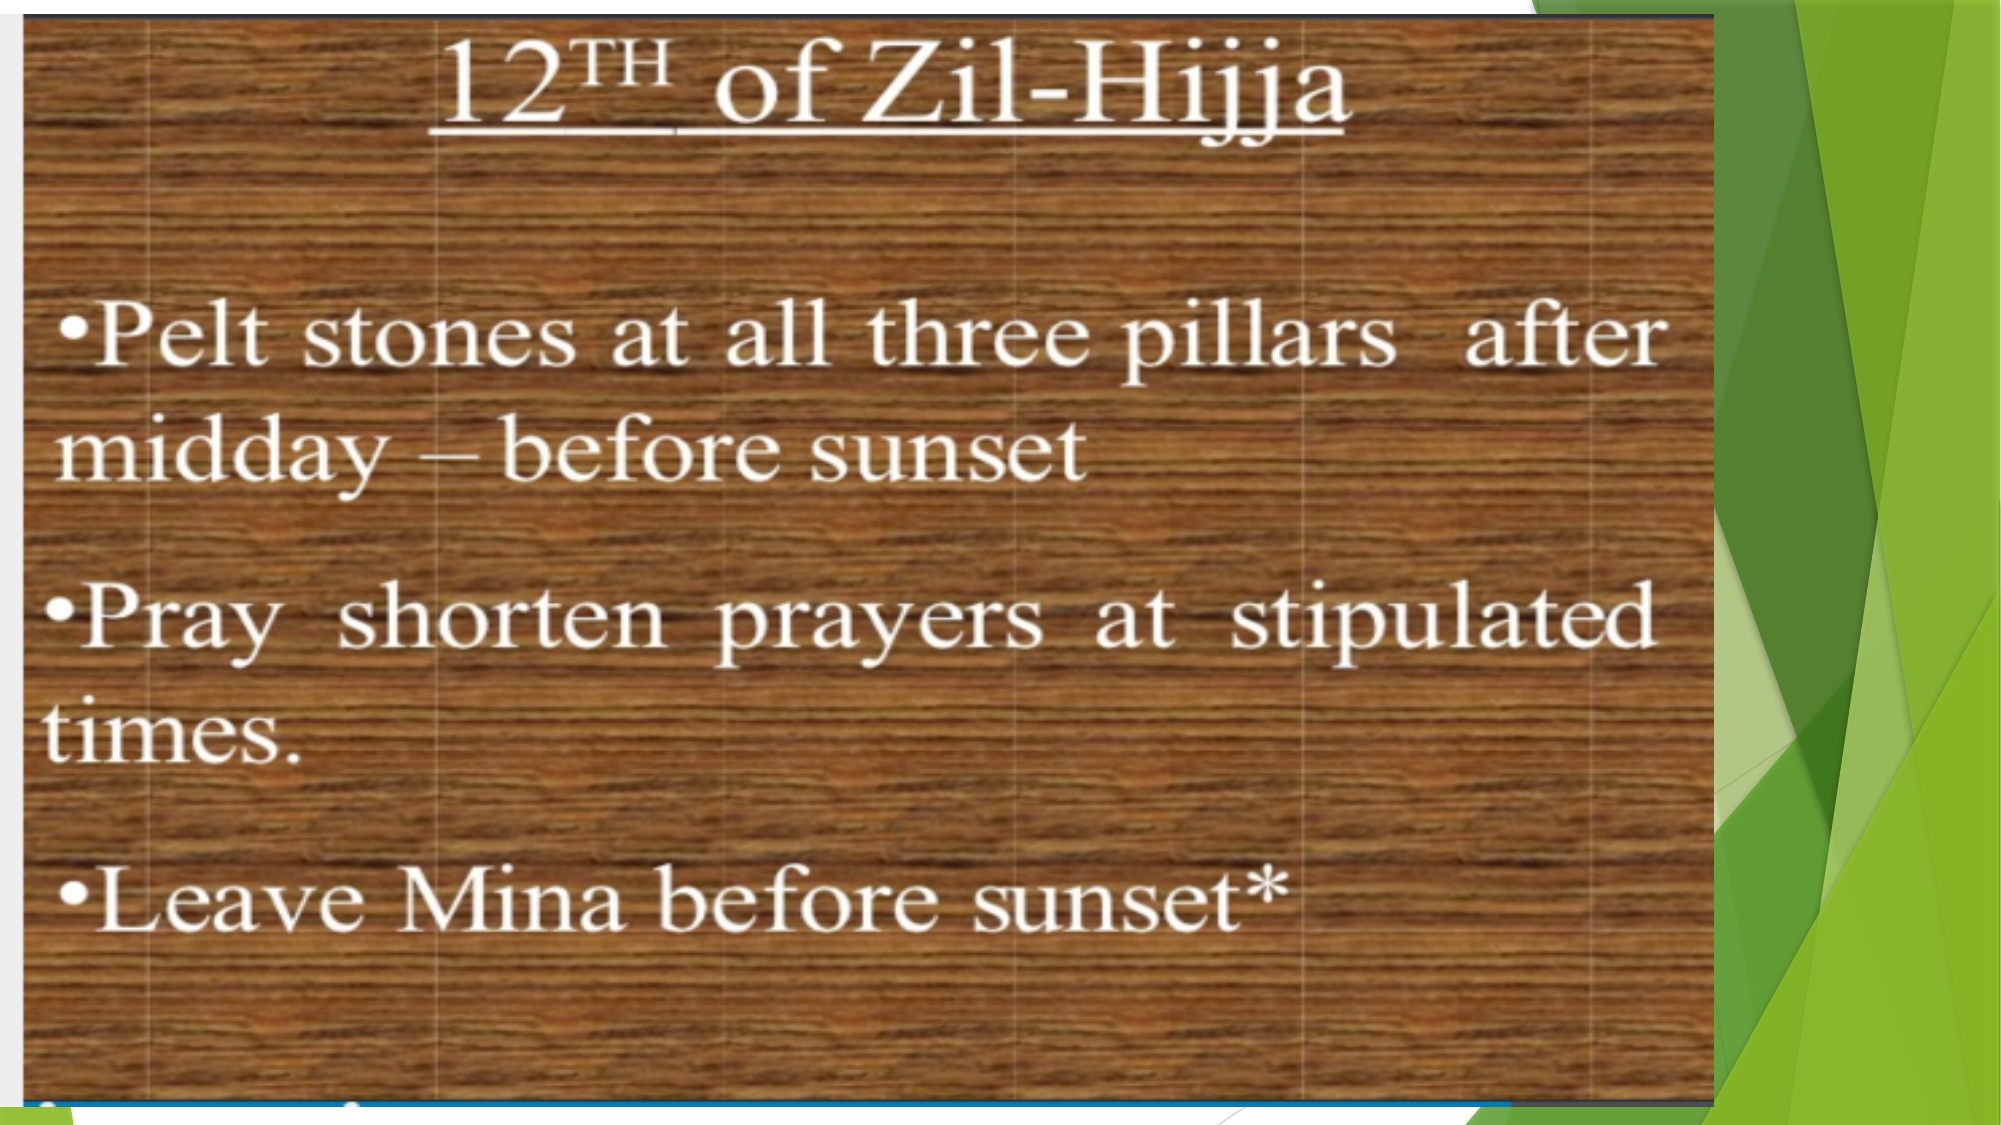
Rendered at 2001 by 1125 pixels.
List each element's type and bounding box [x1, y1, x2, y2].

picture [0, 14, 1714, 1108]
